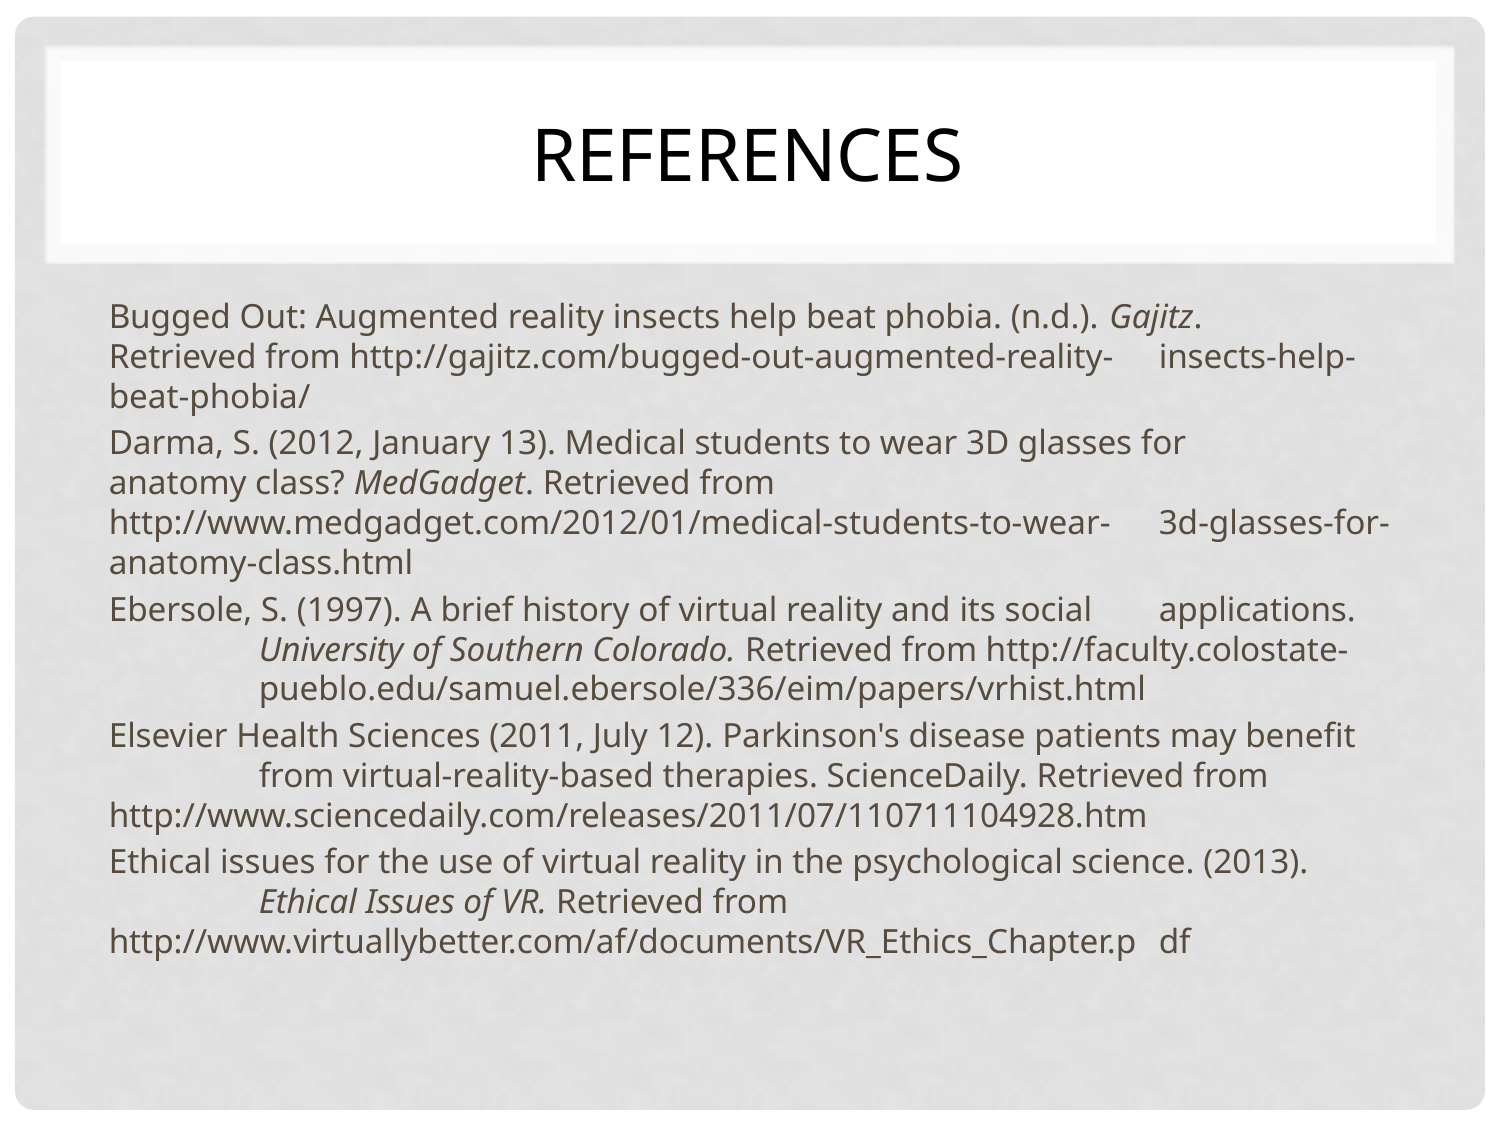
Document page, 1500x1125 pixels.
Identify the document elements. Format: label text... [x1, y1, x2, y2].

list Bugged Out: Augmented reality insects help beat phobia. (n.d.). Gajitz. Retrieved from http://gajitz.com/bugged-out-augmented-reality- insects-help-beat-phobia/ Darma, S. (2012, January 13). Medical students to wear 3D glasses for anatomy class? MedGadget. Retrieved from http://www.medgadget.com/2012/01/medical-students-to-wear- 3d-glasses-for-anatomy-class.html Ebersole, S. (1997). A brief history of virtual reality and its social applications. University of Southern Colorado. Retrieved from http://faculty.colostate- pueblo.edu/samuel.ebersole/336/eim/papers/vrhist.html Elsevier Health Sciences (2011, July 12). Parkinson's disease patients may benefit from virtual-reality-based therapies. ScienceDaily. Retrieved from http://www.sciencedaily.com­/releases/2011/07/110711104928.htm Ethical issues for the use of virtual reality in the psychological science. (2013). Ethical Issues of VR. Retrieved from http://www.virtuallybetter.com/af/documents/VR_Ethics_Chapter.p df [75, 287, 1425, 1005]
title References [69, 66, 1425, 238]
